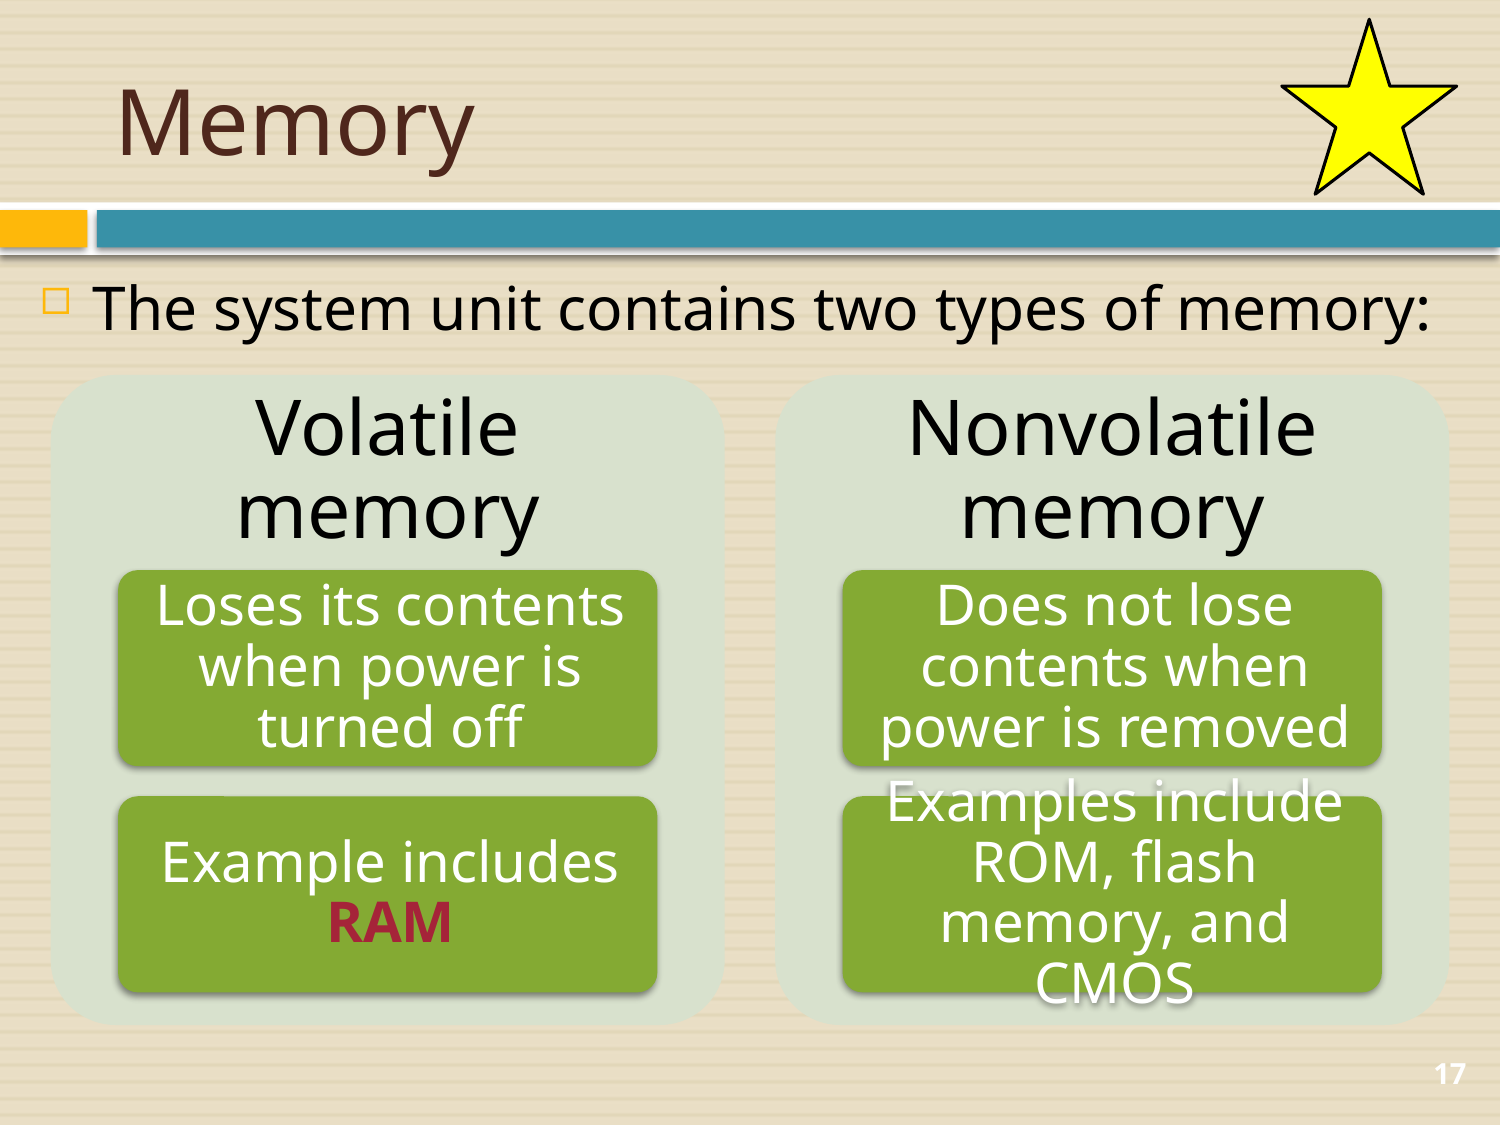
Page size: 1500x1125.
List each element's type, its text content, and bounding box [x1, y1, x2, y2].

slide_number 17 [1400, 1025, 1500, 1125]
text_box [49, 374, 1451, 1026]
text_box [1280, 17, 1459, 196]
list The system unit contains two types of memory: [24, 262, 1475, 1025]
title Memory [99, 37, 1438, 200]
